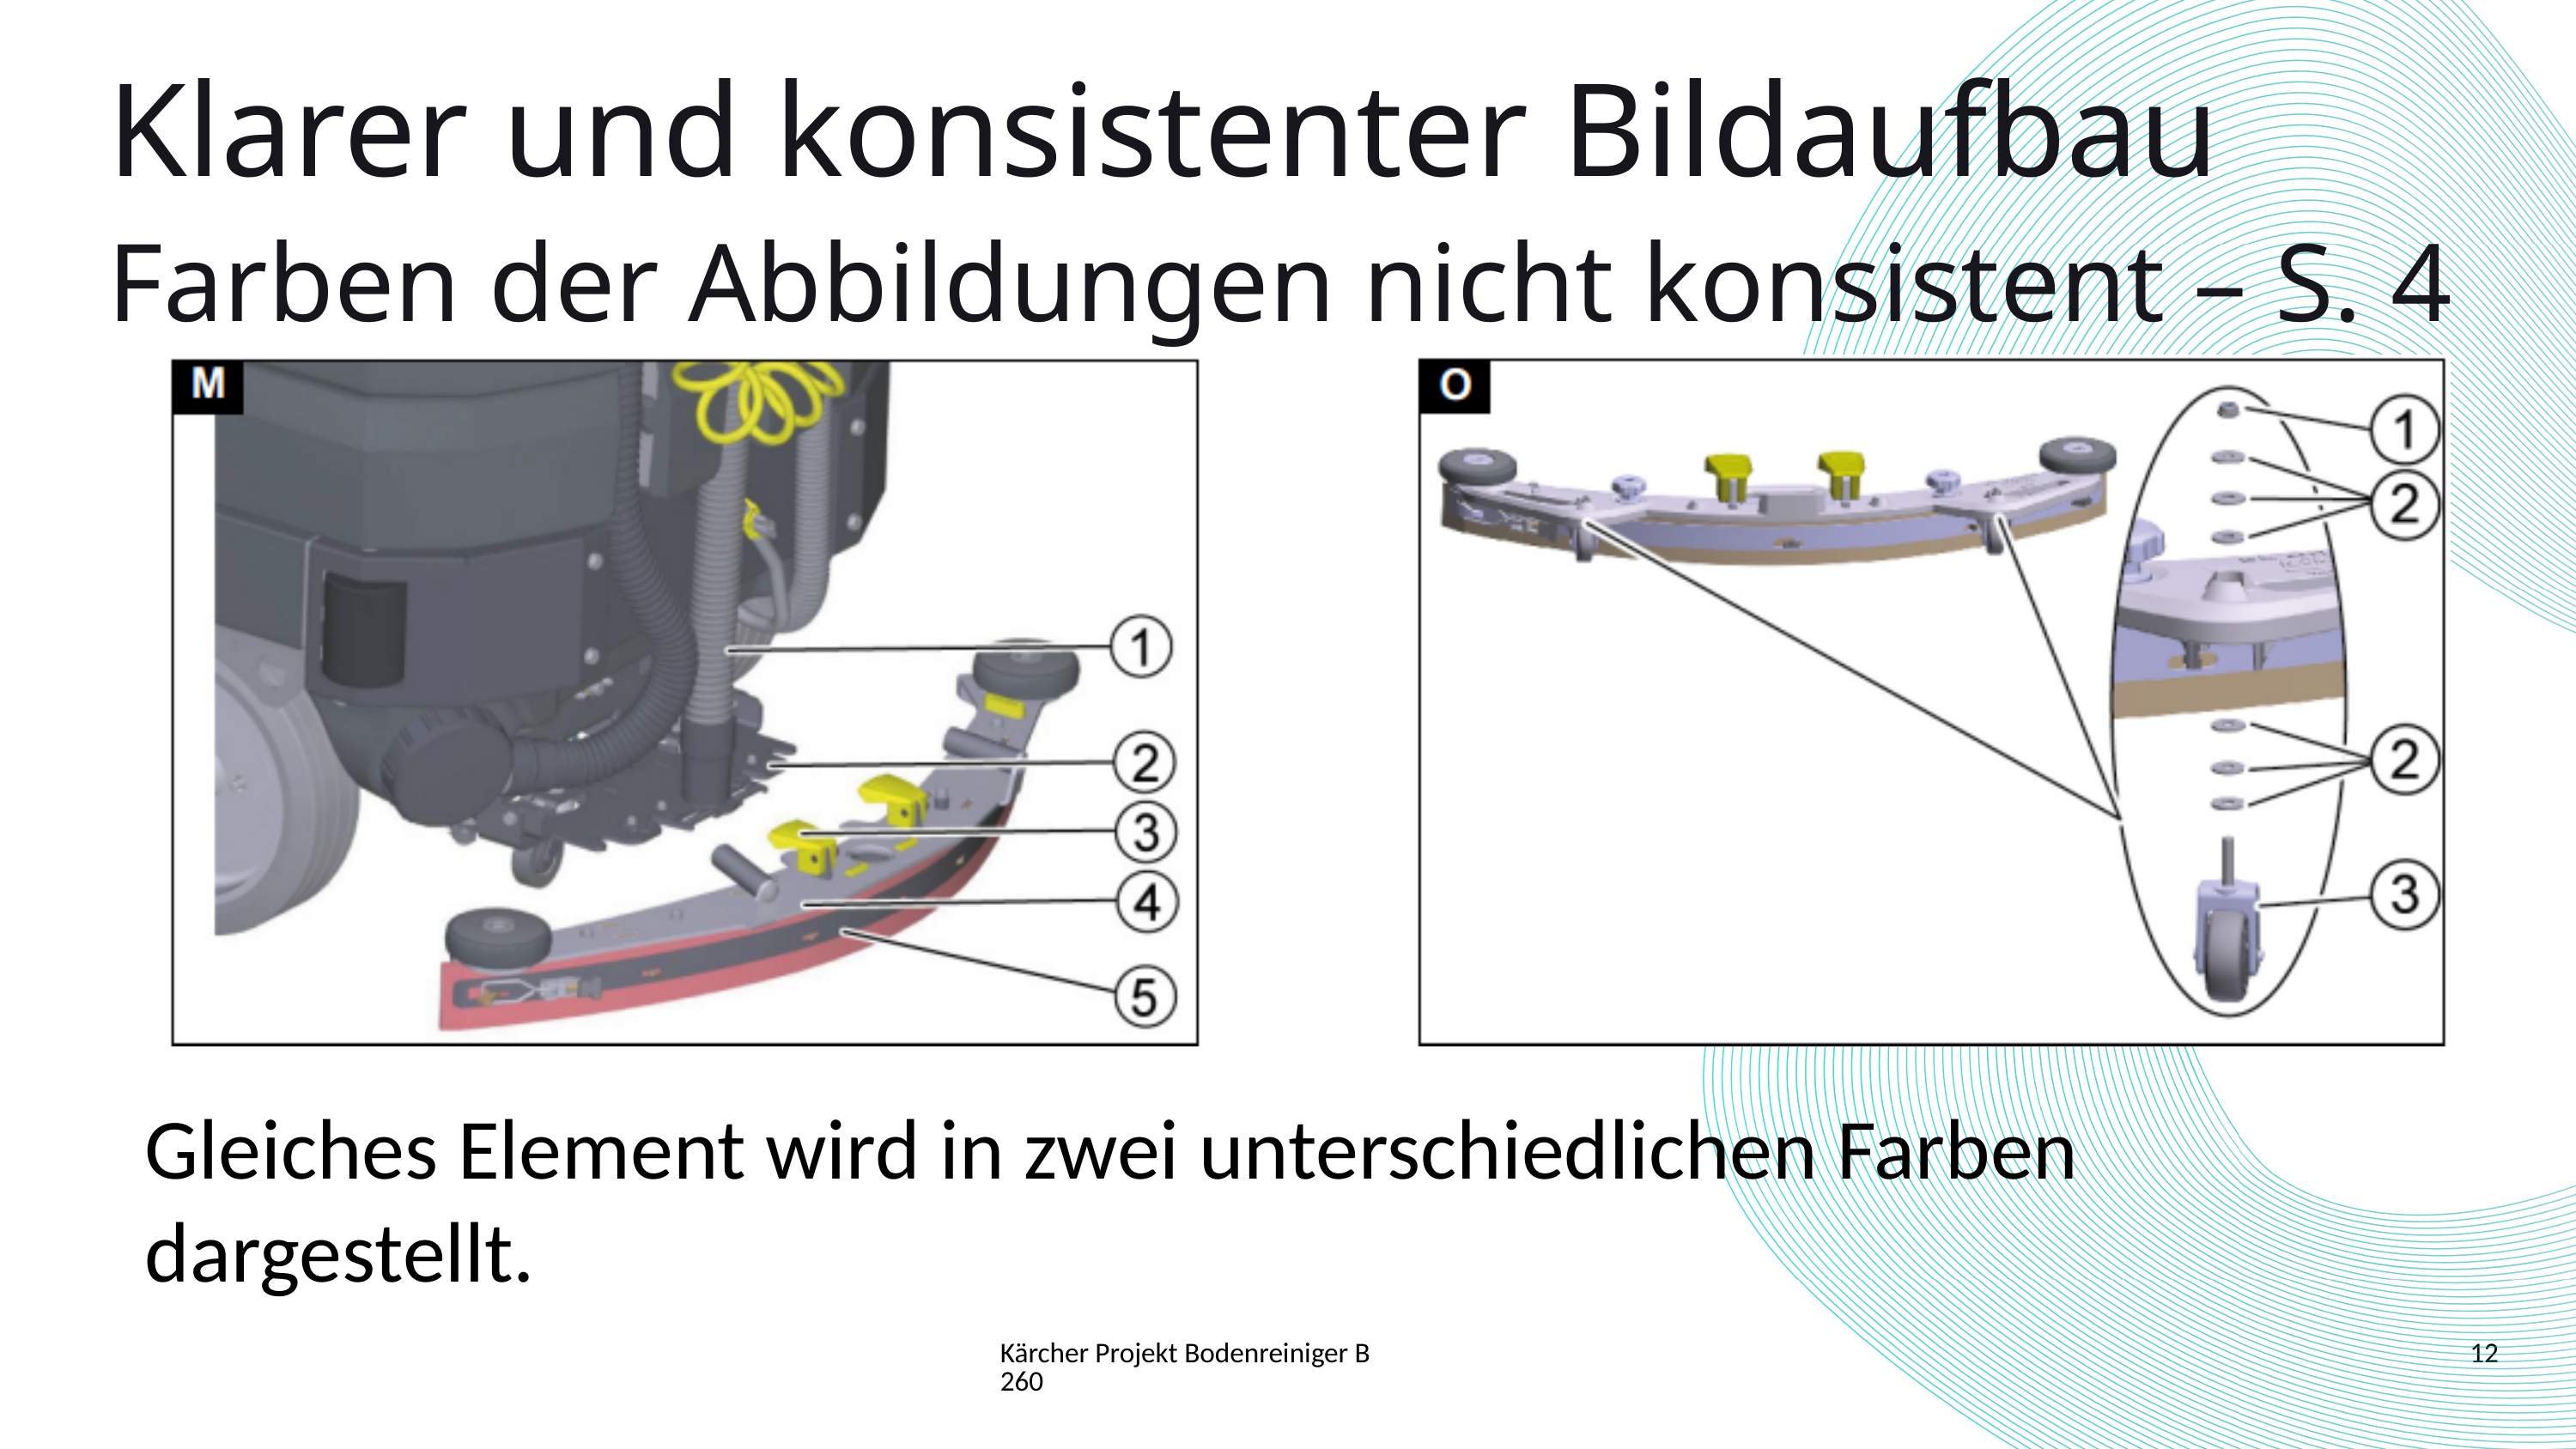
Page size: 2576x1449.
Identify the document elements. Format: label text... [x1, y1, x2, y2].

picture [1416, 355, 2451, 1046]
text_box Farben der Abbildungen nicht konsistent – S. 4 [107, 171, 2533, 343]
footer Kärcher Projekt Bodenreiniger B260 [987, 1325, 1395, 1377]
slide_number 12 [2210, 1325, 2512, 1377]
text_box Gleiches Element wird in zwei unterschiedlichen Farben dargestellt. [144, 1093, 2313, 1300]
picture [167, 355, 1212, 1046]
text_box [1658, 0, 2576, 1449]
text_box Klarer und konsistenter Bildaufbau [107, 30, 2447, 203]
